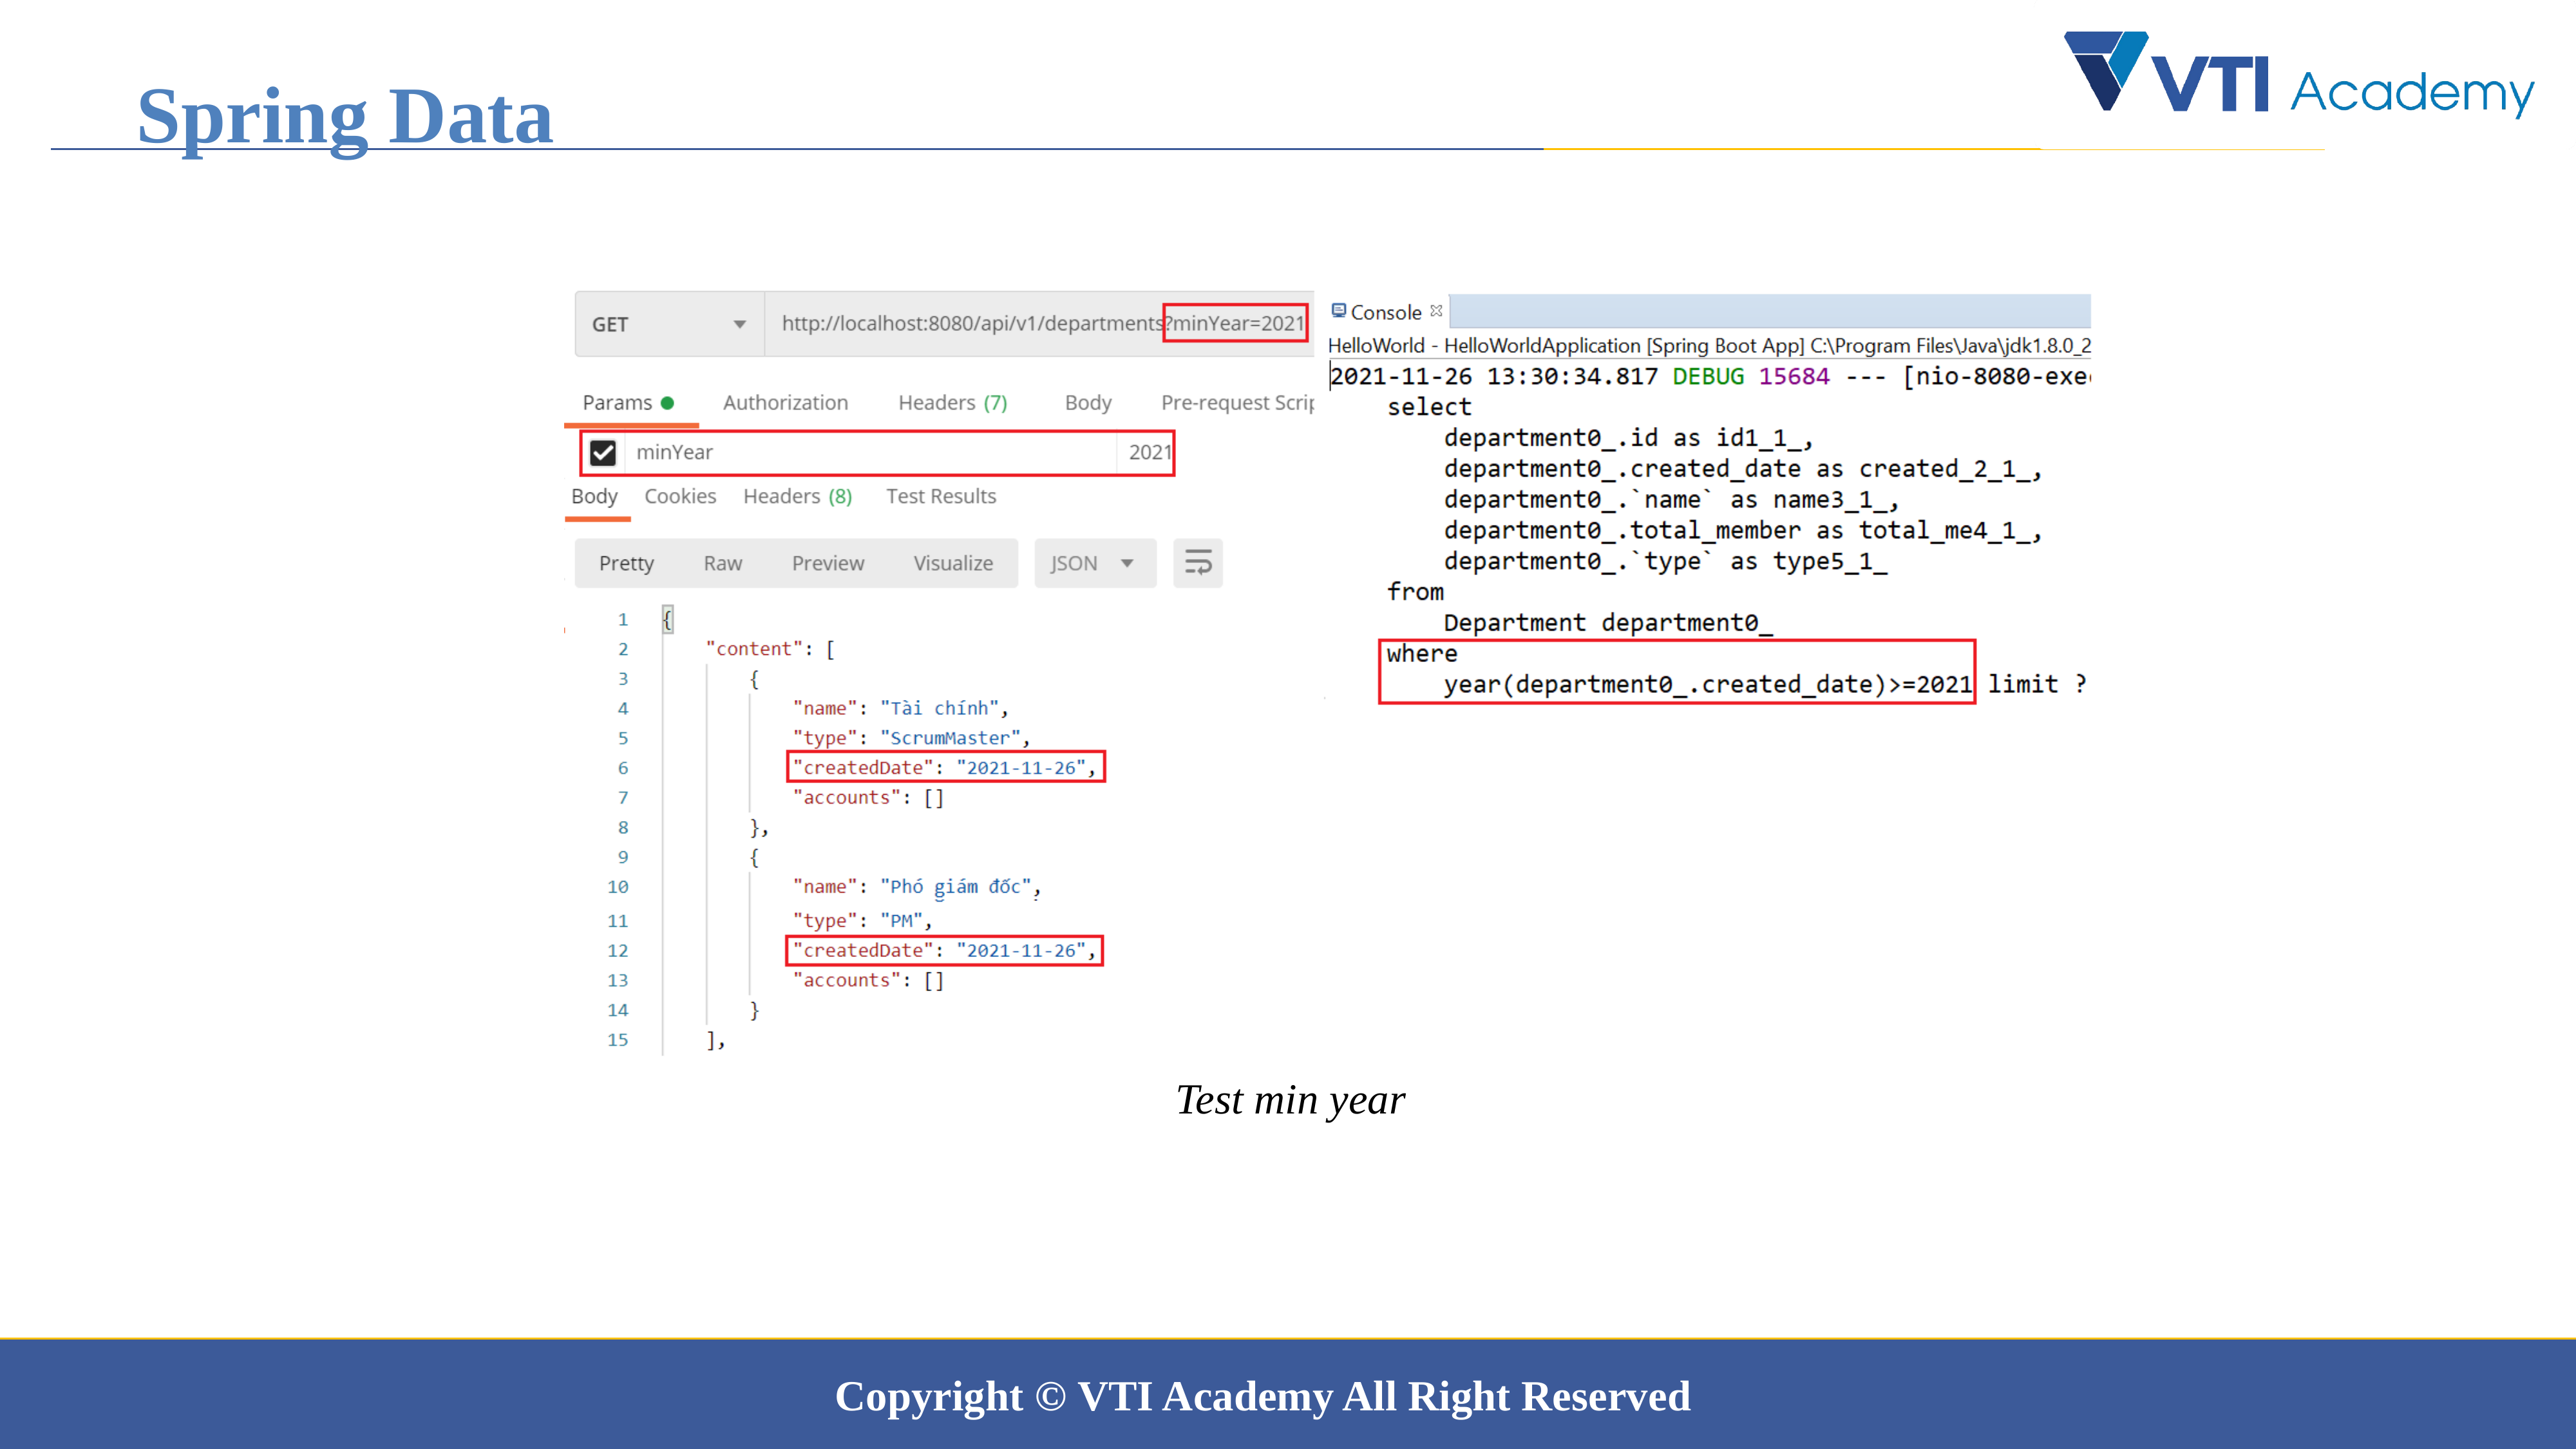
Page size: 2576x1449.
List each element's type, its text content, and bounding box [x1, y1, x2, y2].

text_box Spring Data [126, 60, 1709, 161]
picture [2034, 0, 2576, 149]
text_box Test min year [1166, 1066, 1416, 1128]
picture [564, 283, 2100, 1063]
